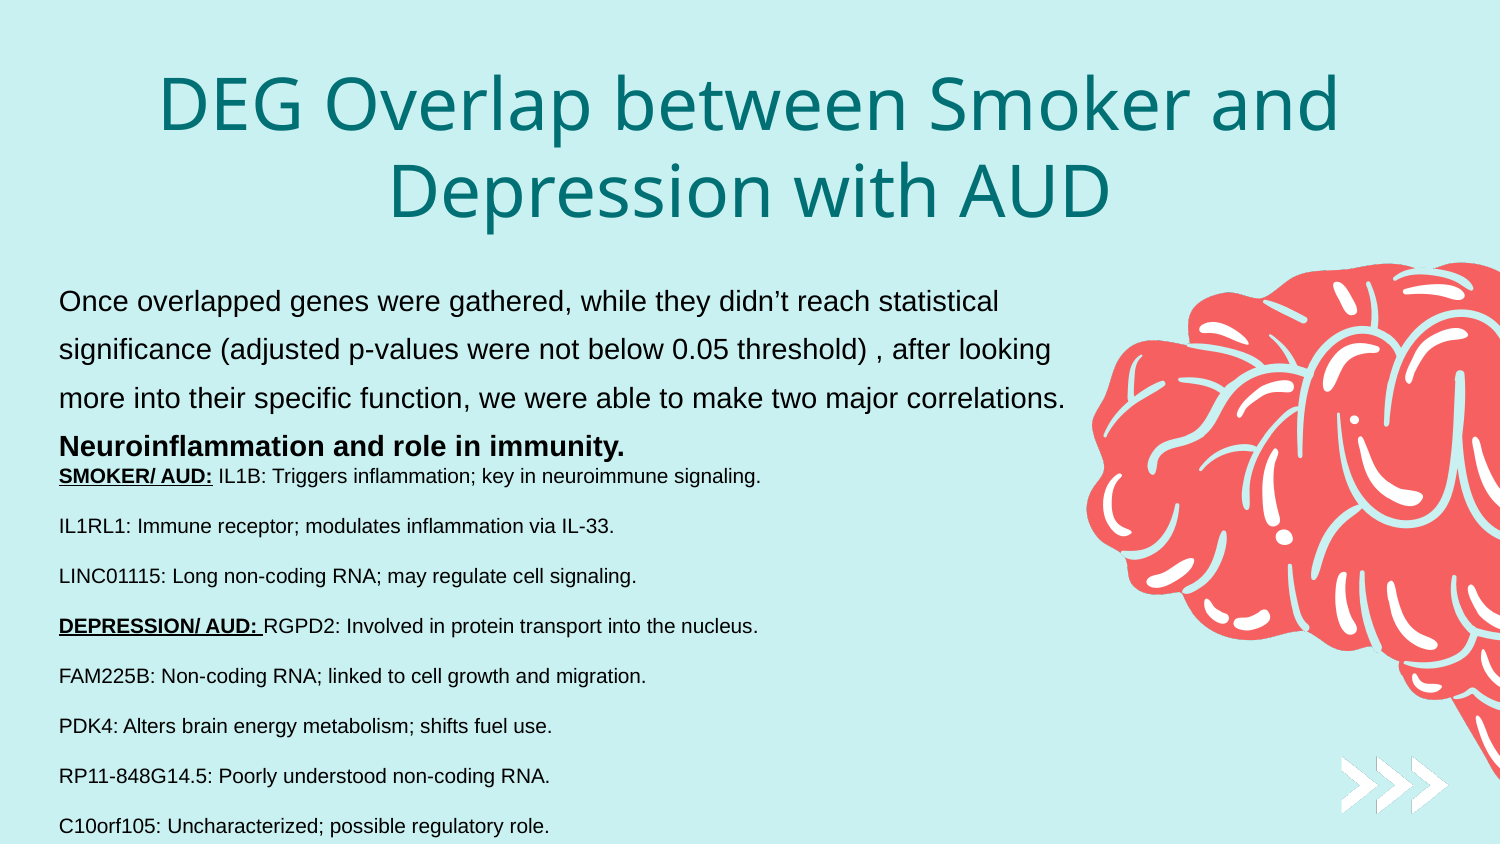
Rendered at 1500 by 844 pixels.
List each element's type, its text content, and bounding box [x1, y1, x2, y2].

text_box Once overlapped genes were gathered, while they didn’t reach statistical significance (adjusted p-values were not below 0.05 threshold) , after looking more into their specific function, we were able to make two major correlations. Neuroinflammation and role in immunity. SMOKER/ AUD: IL1B: Triggers inflammation; key in neuroimmune signaling. IL1RL1: Immune receptor; modulates inflammation via IL-33. LINC01115: Long non-coding RNA; may regulate cell signaling. DEPRESSION/ AUD: RGPD2: Involved in protein transport into the nucleus. FAM225B: Non-coding RNA; linked to cell growth and migration. PDK4: Alters brain energy metabolism; shifts fuel use. RP11-848G14.5: Poorly understood non-coding RNA. C10orf105: Uncharacterized; possible regulatory role. [58, 268, 1103, 844]
picture [1082, 260, 1500, 814]
text_box DEG Overlap between Smoker and Depression with AUD [52, 57, 1449, 233]
